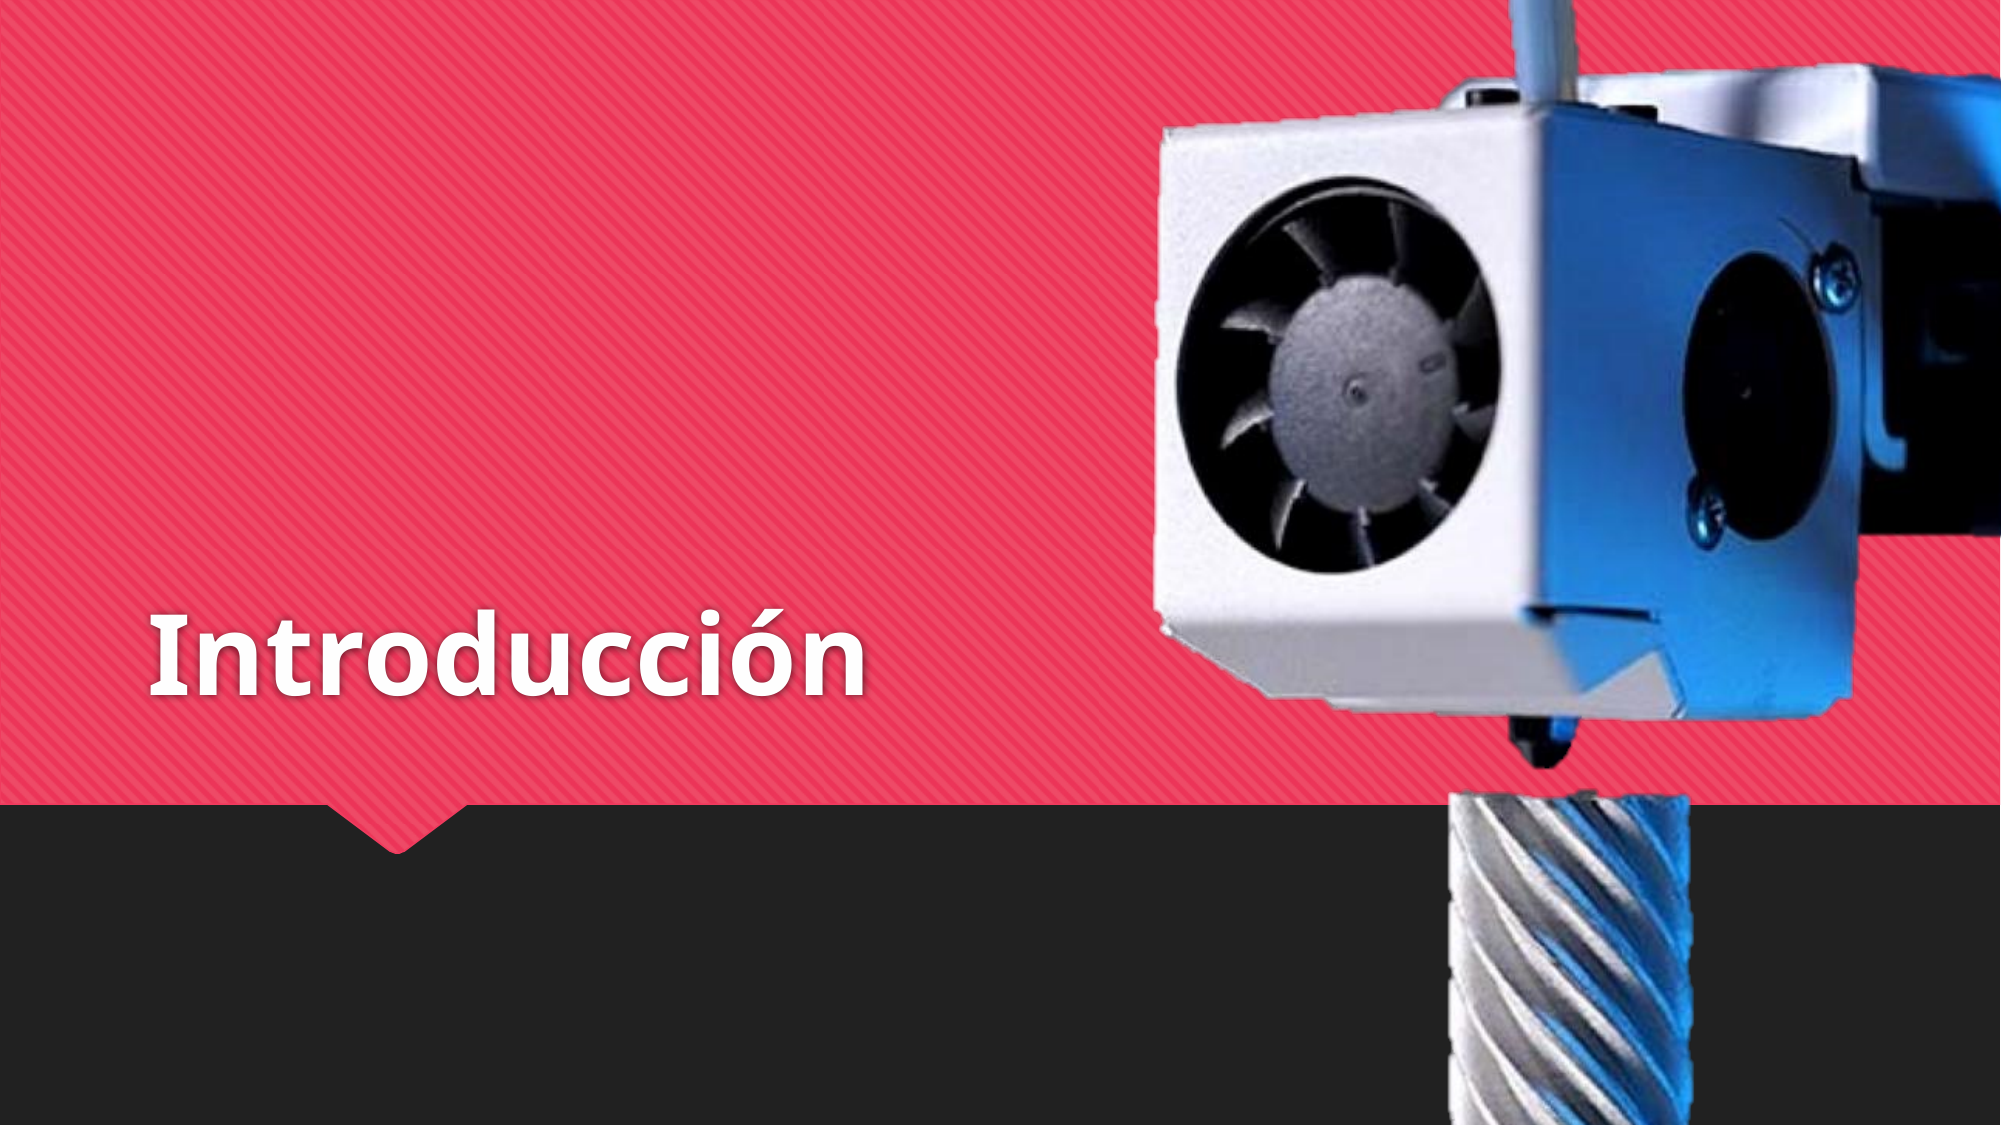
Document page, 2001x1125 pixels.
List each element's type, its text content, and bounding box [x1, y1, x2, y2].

picture [1051, 0, 2001, 1125]
title Introducción [132, 237, 1051, 726]
